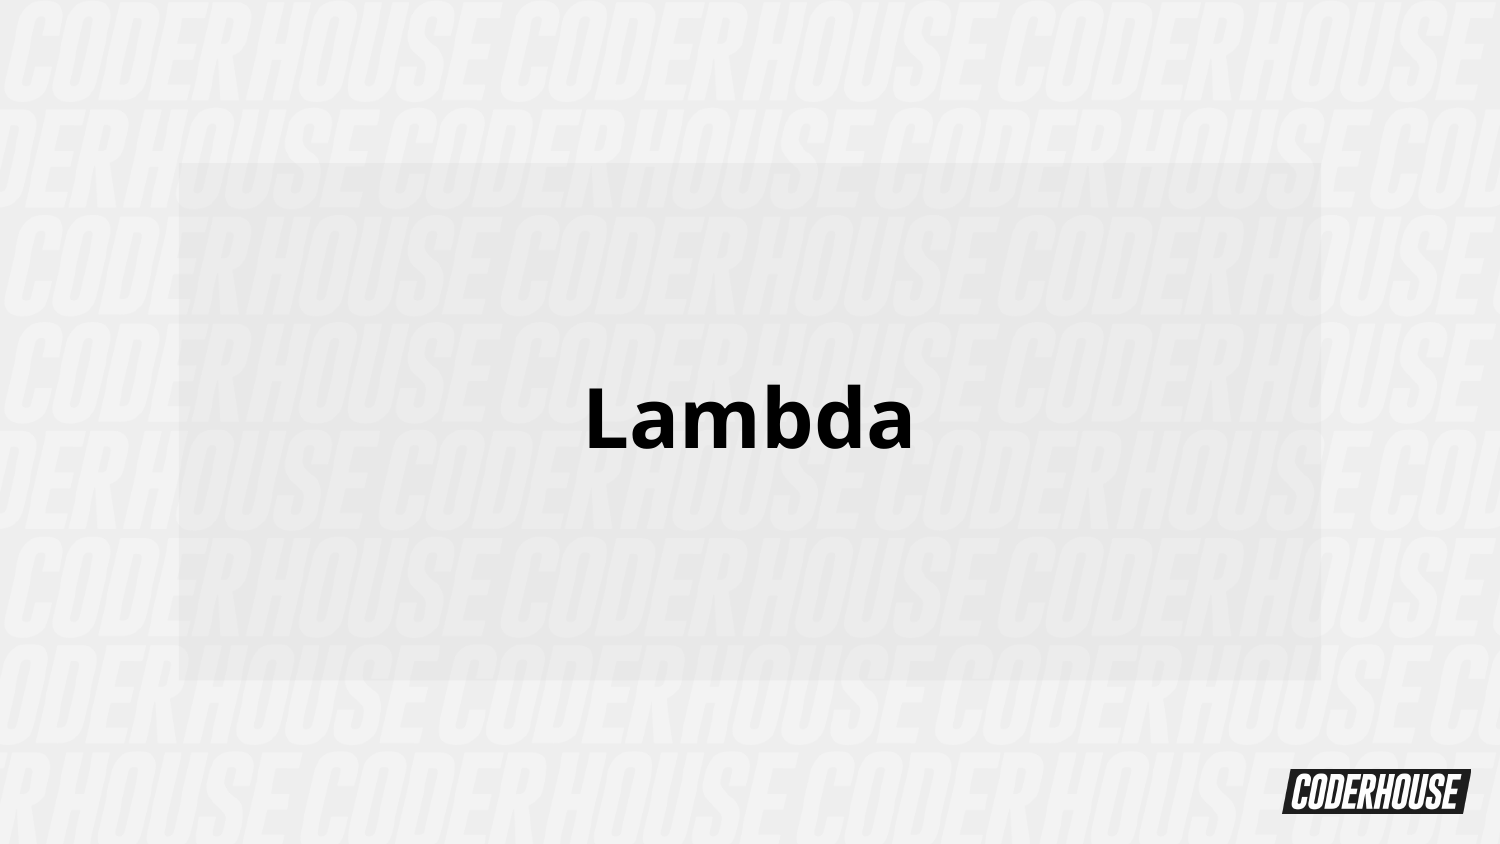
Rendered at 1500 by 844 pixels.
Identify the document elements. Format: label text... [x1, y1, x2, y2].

picture [0, 0, 1500, 844]
text_box Lambda [239, 361, 1261, 483]
